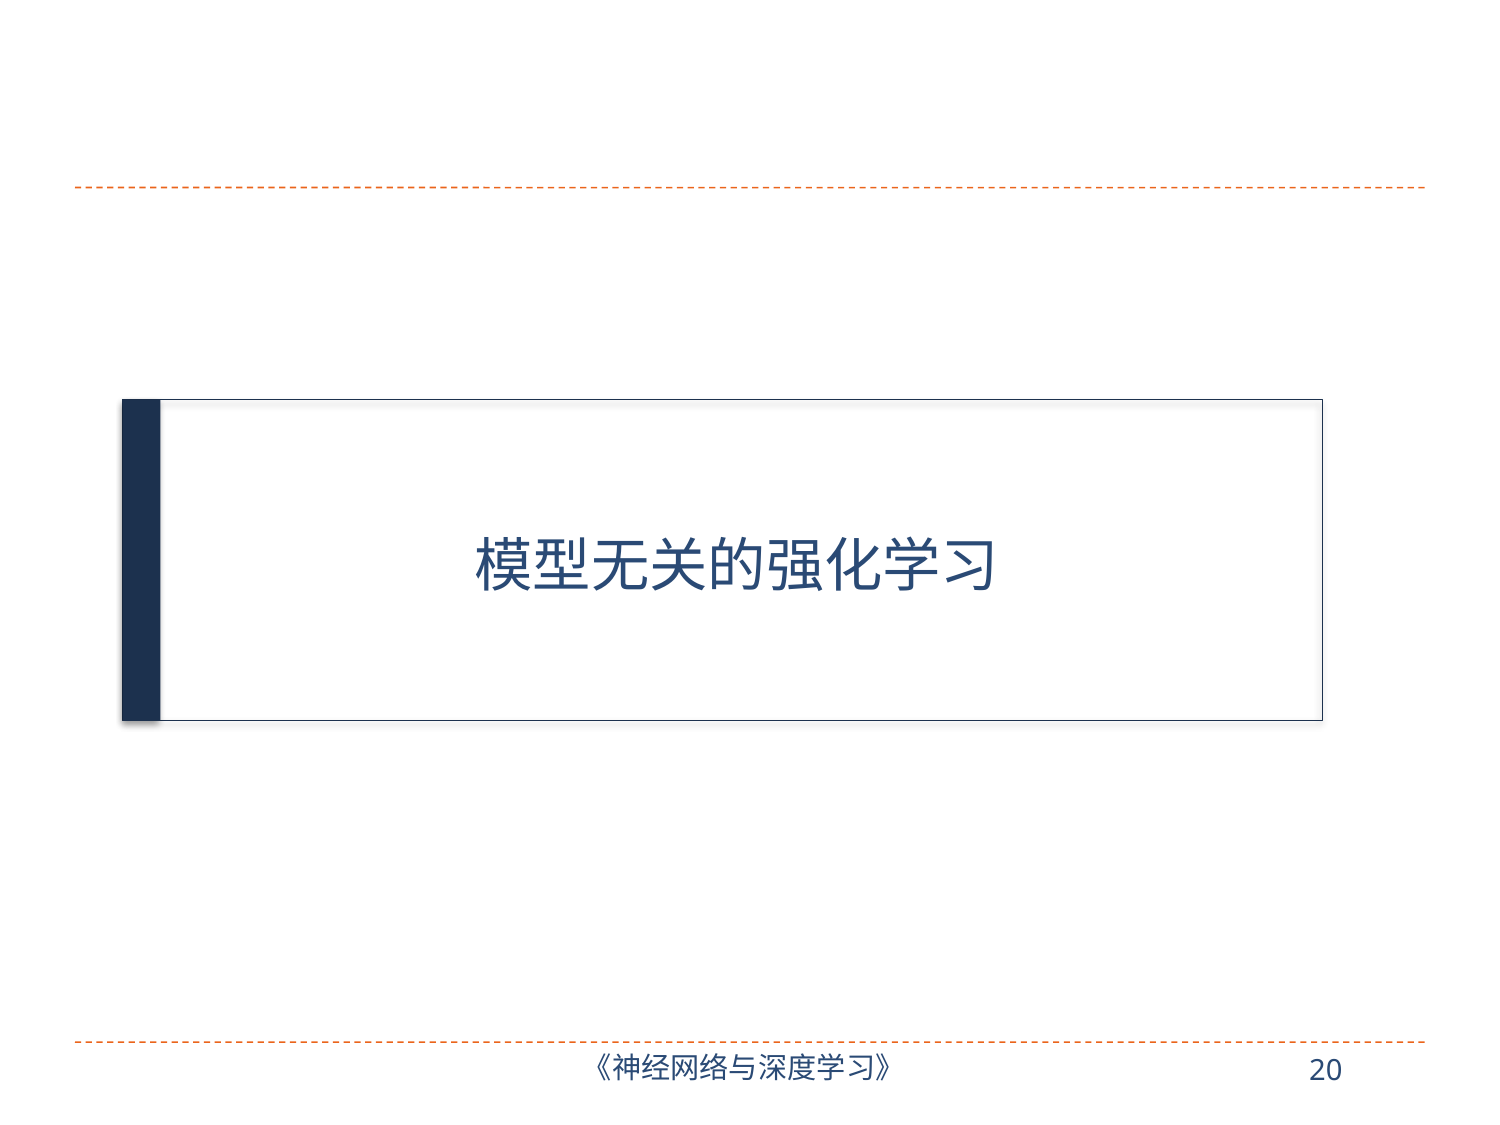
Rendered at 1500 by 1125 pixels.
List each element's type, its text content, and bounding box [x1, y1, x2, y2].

title 模型无关的强化学习 [174, 439, 1300, 688]
